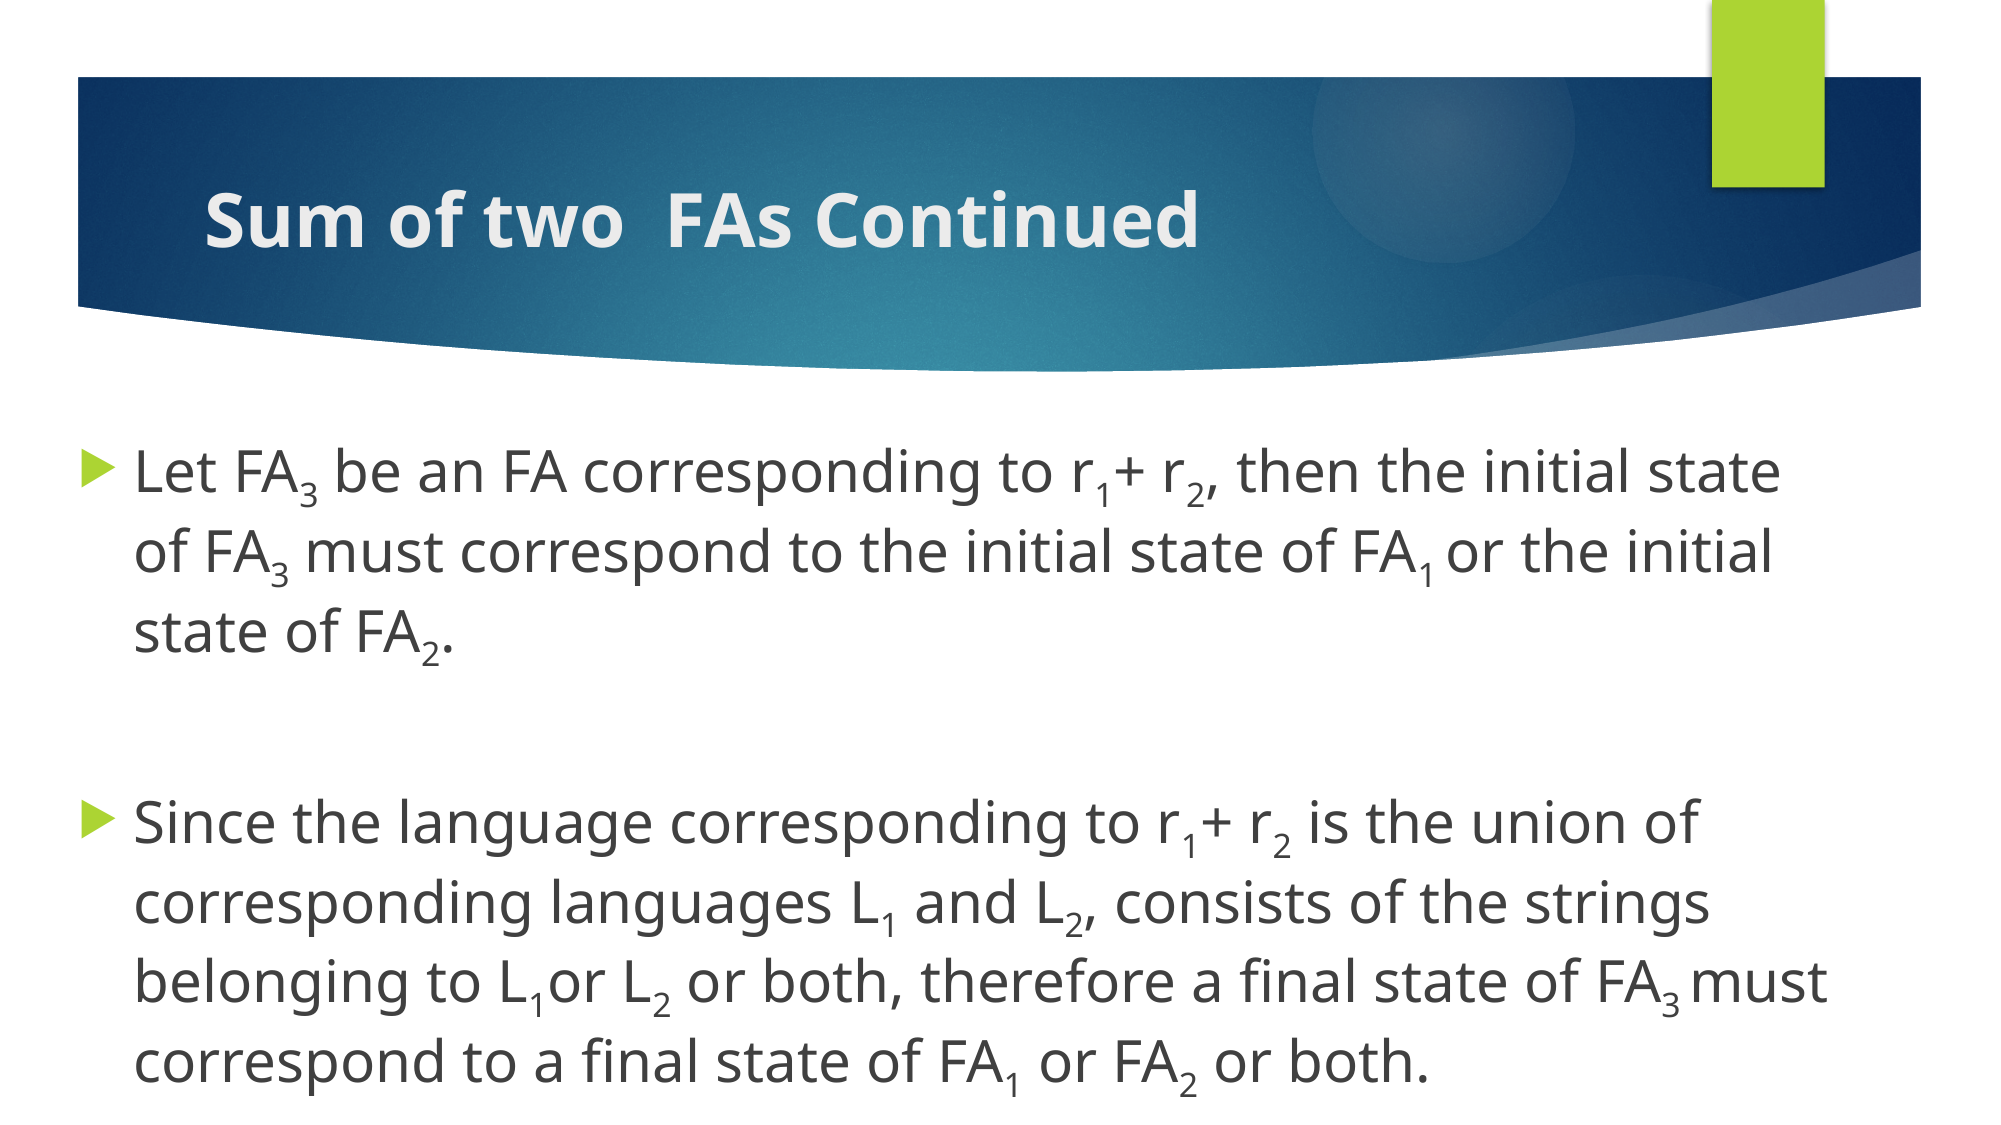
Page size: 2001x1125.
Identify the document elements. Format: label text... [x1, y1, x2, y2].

title Sum of two FAs Continued [189, 159, 1627, 276]
list Let FA3 be an FA corresponding to r1+ r2, then the initial state of FA3 must correspond to the initial state of FA1 or the initial state of FA2. Since the language corresponding to r1+ r2 is the union of corresponding languages L1 and L2, consists of the strings belonging to L1or L2 or both, therefore a final state of FA3 must correspond to a final state of FA1 or FA2 or both. [62, 427, 1854, 1069]
